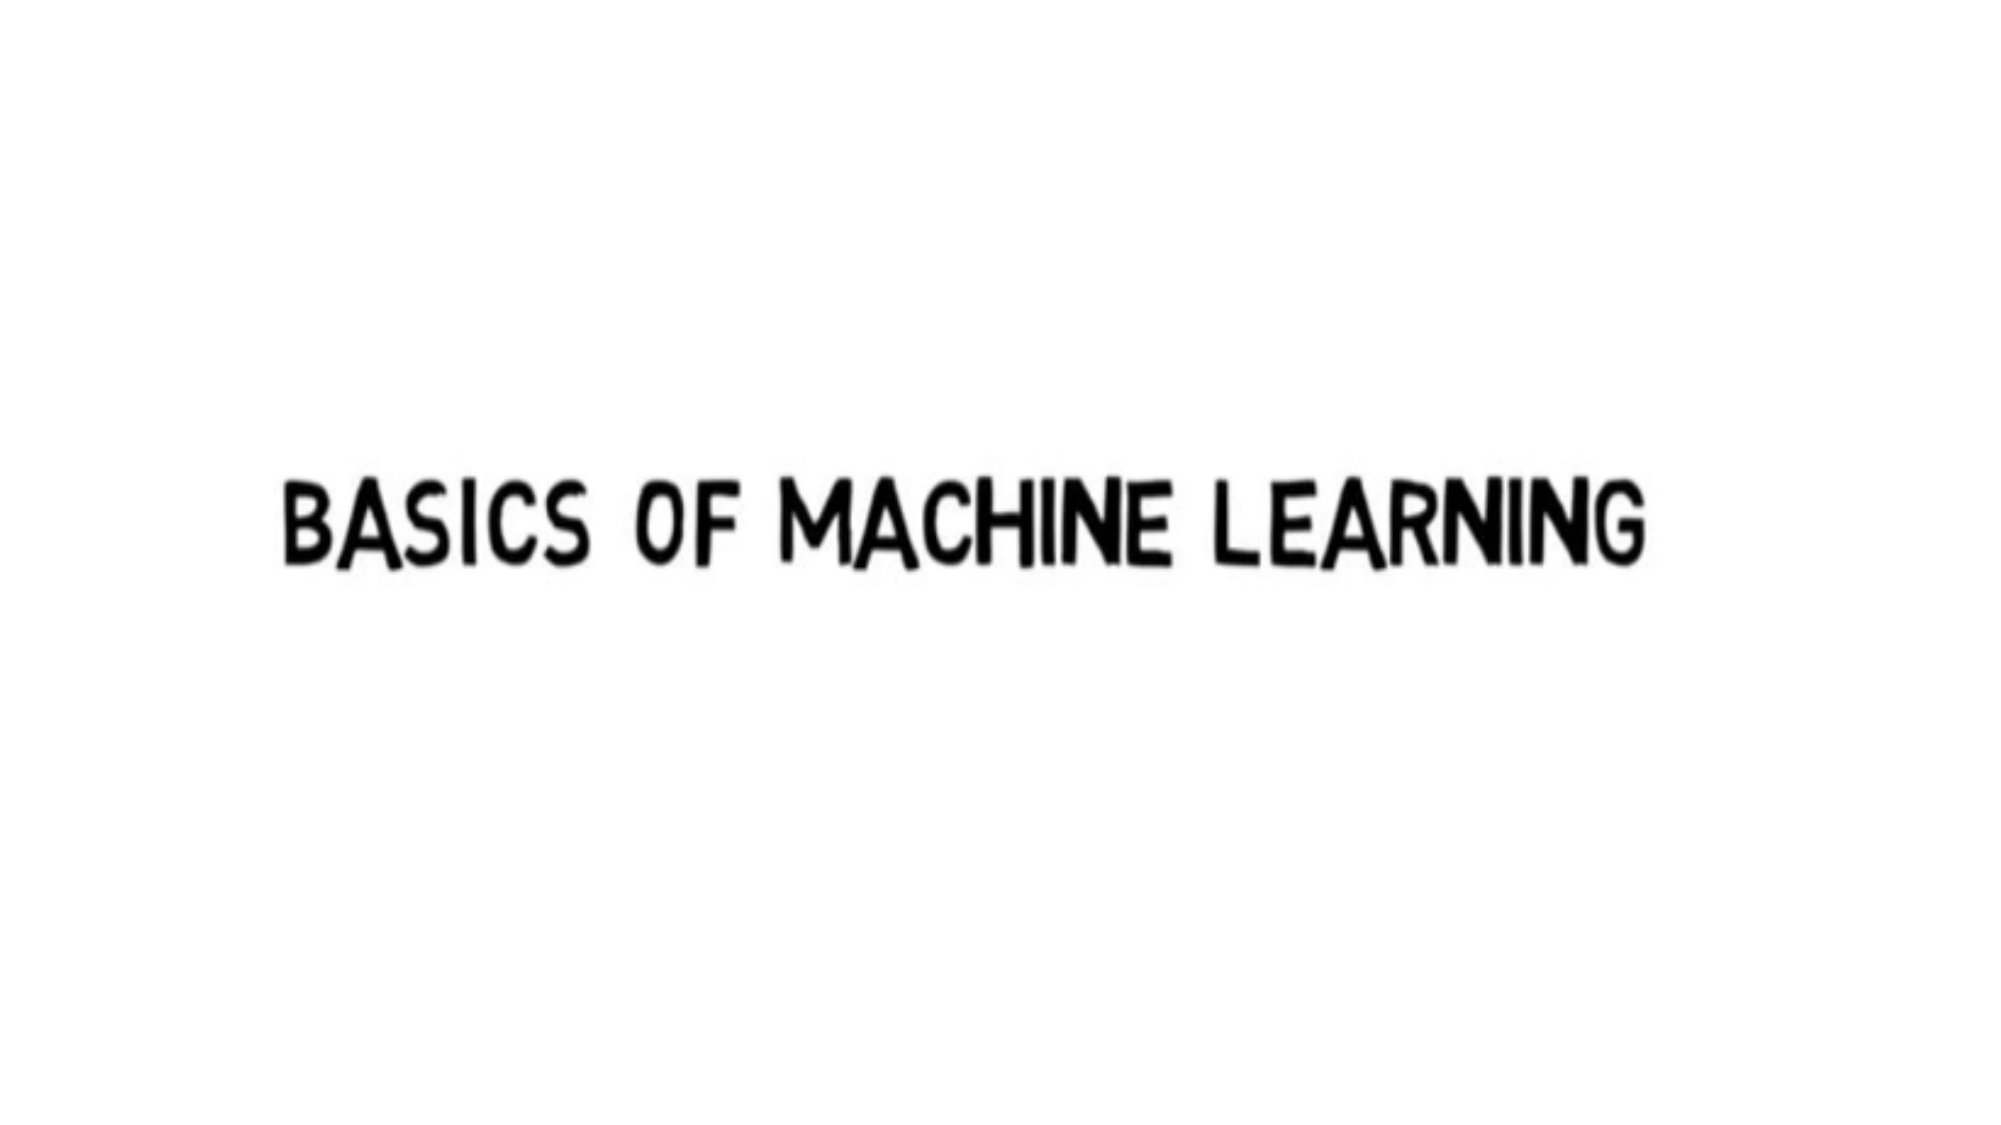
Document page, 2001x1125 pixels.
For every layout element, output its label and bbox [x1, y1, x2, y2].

list [87, 25, 1946, 1066]
